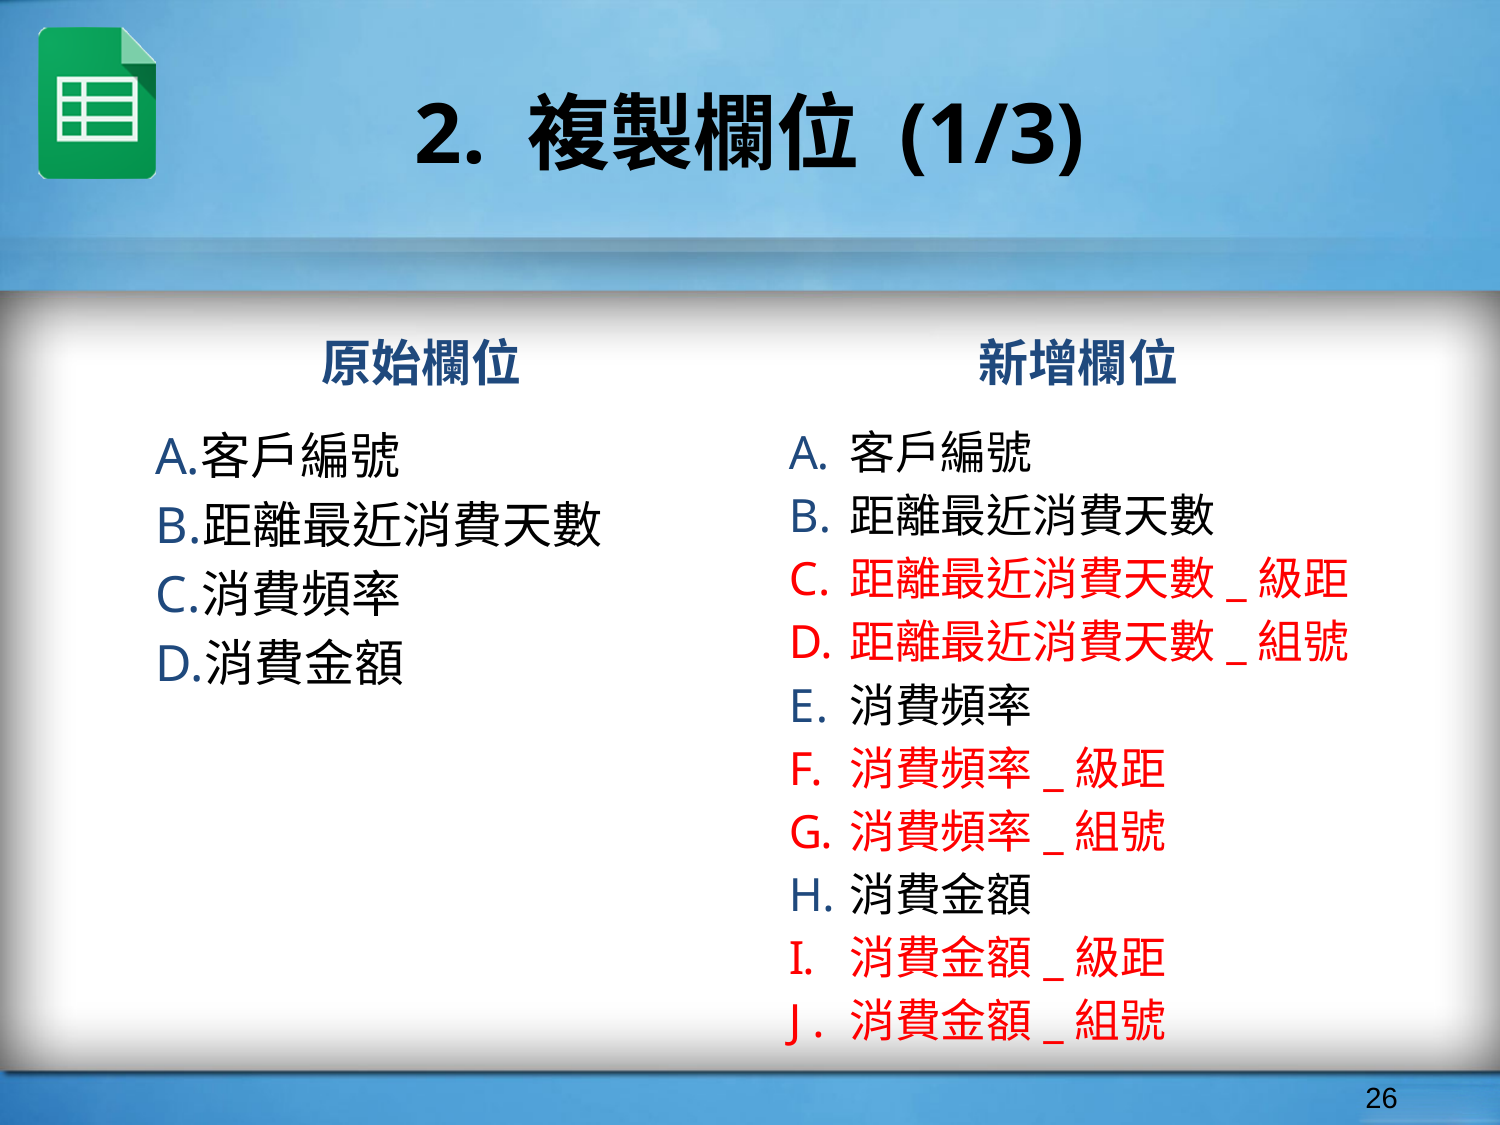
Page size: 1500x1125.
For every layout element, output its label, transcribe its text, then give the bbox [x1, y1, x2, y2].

picture [0, 0, 1500, 1125]
subtitle 新增欄位 [759, 307, 1397, 403]
slide_number ‹#› [1350, 1074, 1488, 1118]
title 2. 複製欄位 (1/3) [78, 27, 1422, 232]
subtitle 原始欄位 [103, 307, 740, 403]
list 客戶編號 距離最近消費天數 距離最近消費天數_級距 距離最近消費天數_組號 消費頻率 消費頻率_級距 消費頻率_組號 消費金額 消費金額_級距 消費金額_組號 [759, 400, 1398, 1062]
list 客戶編號 距離最近消費天數 消費頻率 消費金額 [103, 400, 739, 1062]
